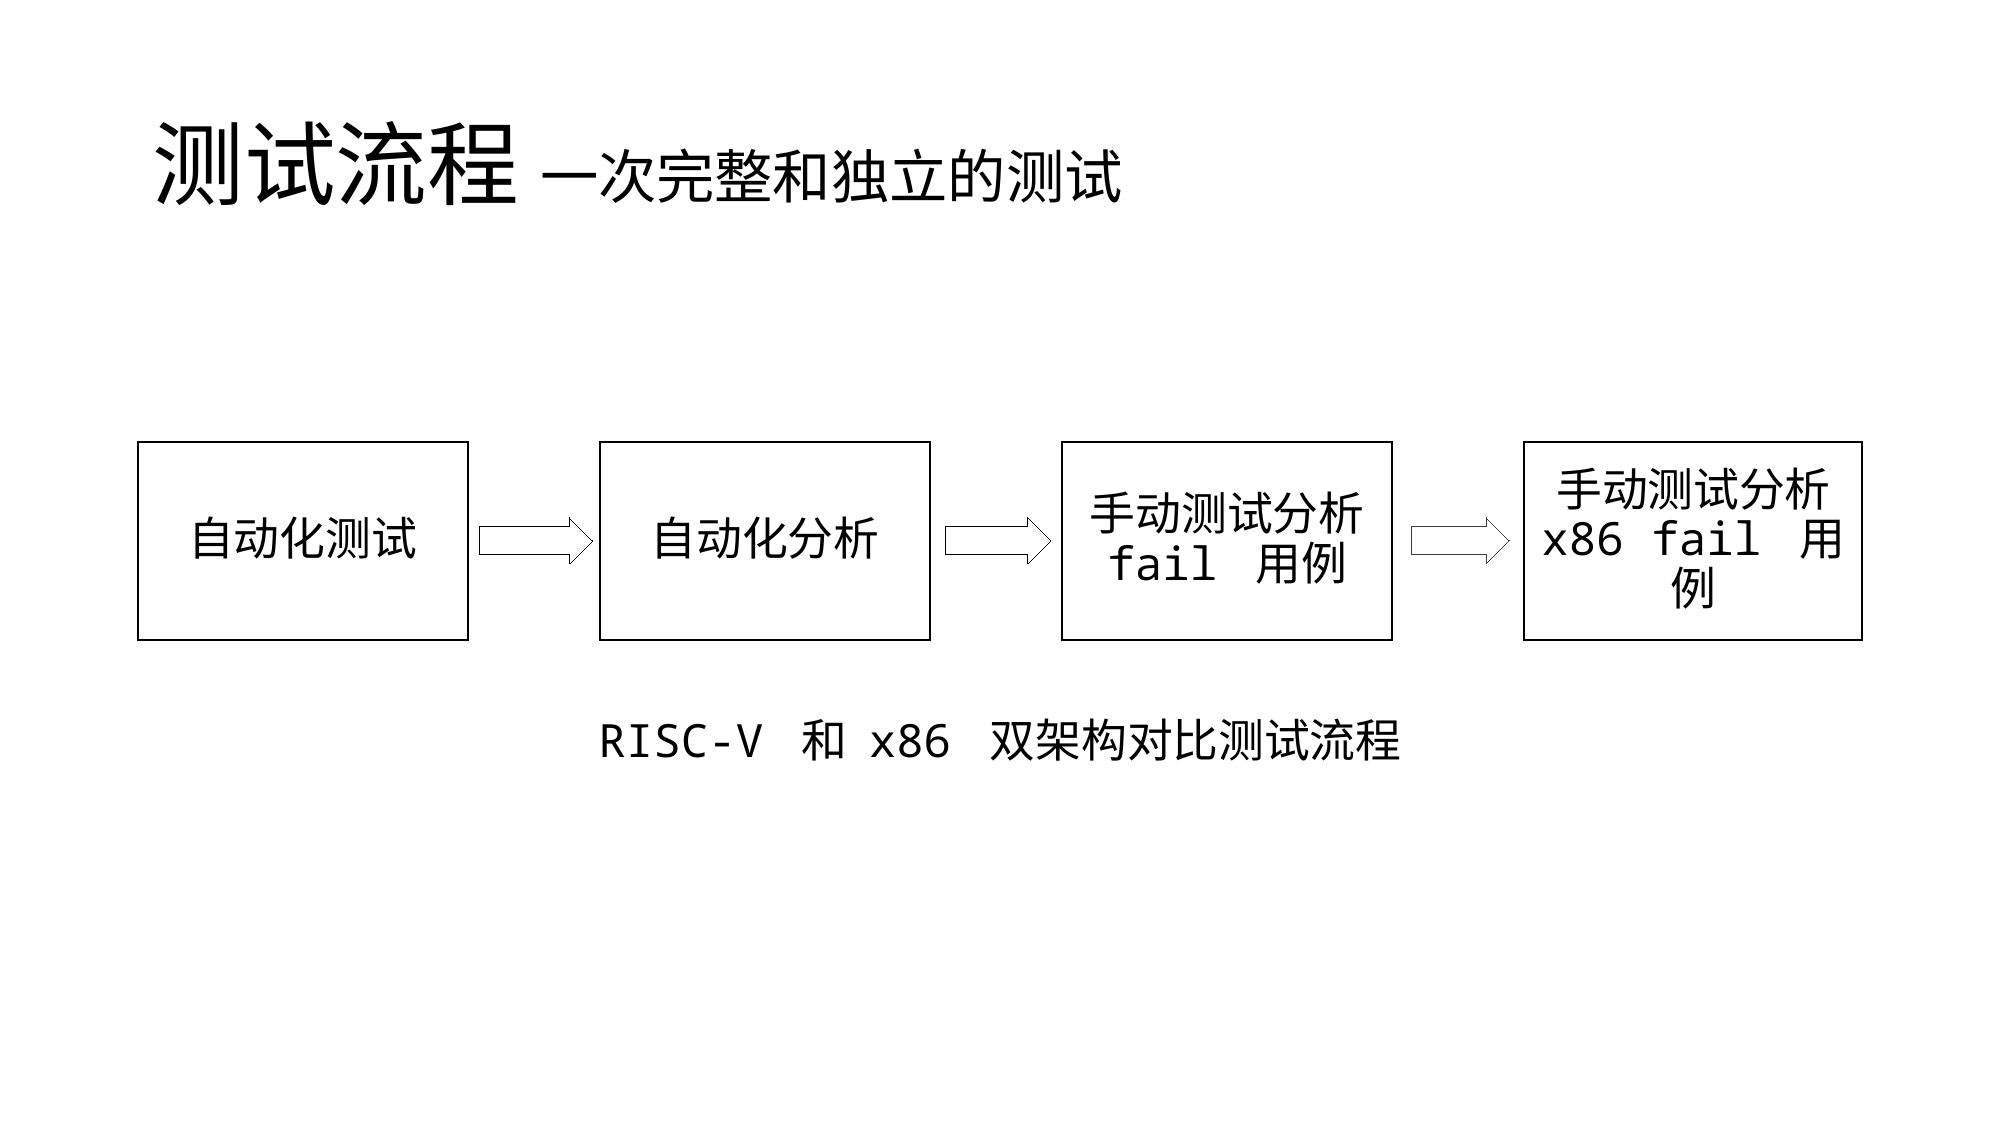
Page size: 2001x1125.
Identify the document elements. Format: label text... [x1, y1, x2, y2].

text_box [137, 198, 1863, 883]
title 测试流程 一次完整和独立的测试 [137, 59, 1863, 198]
